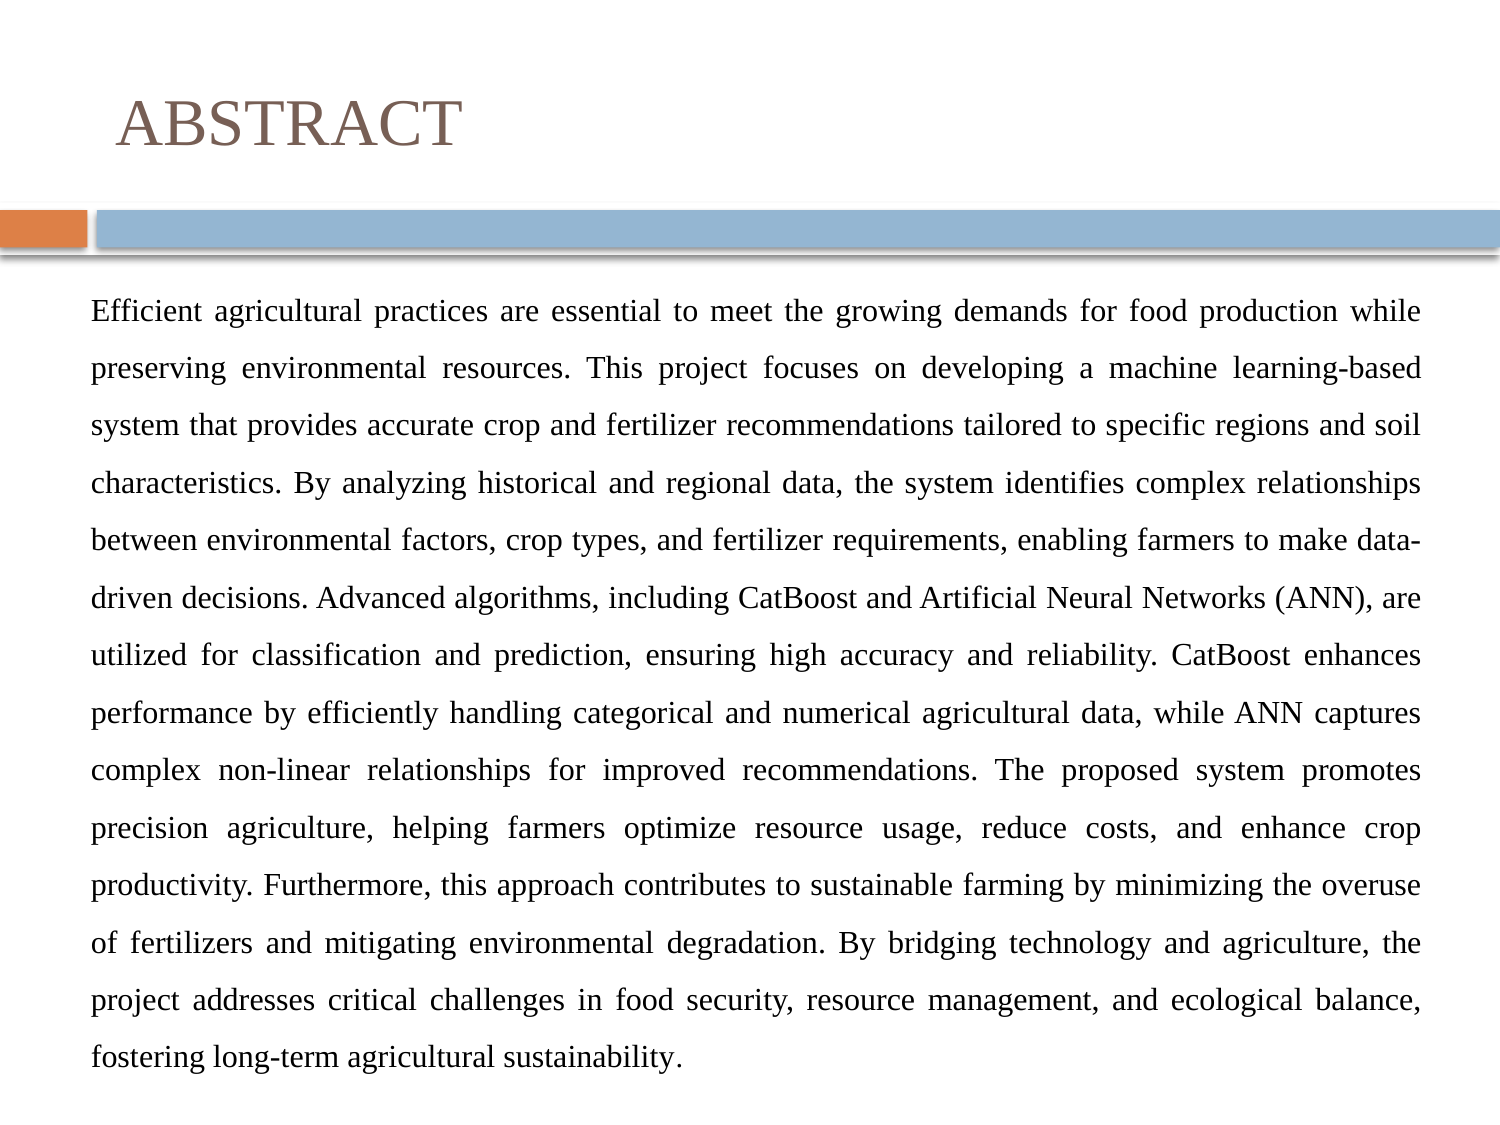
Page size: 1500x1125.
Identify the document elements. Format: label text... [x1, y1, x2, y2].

list Efficient agricultural practices are essential to meet the growing demands for food production while preserving environmental resources. This project focuses on developing a machine learning-based system that provides accurate crop and fertilizer recommendations tailored to specific regions and soil characteristics. By analyzing historical and regional data, the system identifies complex relationships between environmental factors, crop types, and fertilizer requirements, enabling farmers to make data-driven decisions. Advanced algorithms, including CatBoost and Artificial Neural Networks (ANN), are utilized for classification and prediction, ensuring high accuracy and reliability. CatBoost enhances performance by efficiently handling categorical and numerical agricultural data, while ANN captures complex non-linear relationships for improved recommendations. The proposed system promotes precision agriculture, helping farmers optimize resource usage, reduce costs, and enhance crop productivity. Furthermore, this approach contributes to sustainable farming by minimizing the overuse of fertilizers and mitigating environmental degradation. By bridging technology and agriculture, the project addresses critical challenges in food security, resource management, and ecological balance, fostering long-term agricultural sustainability. [76, 262, 1438, 1088]
title ABSTRACT [100, 37, 1438, 200]
